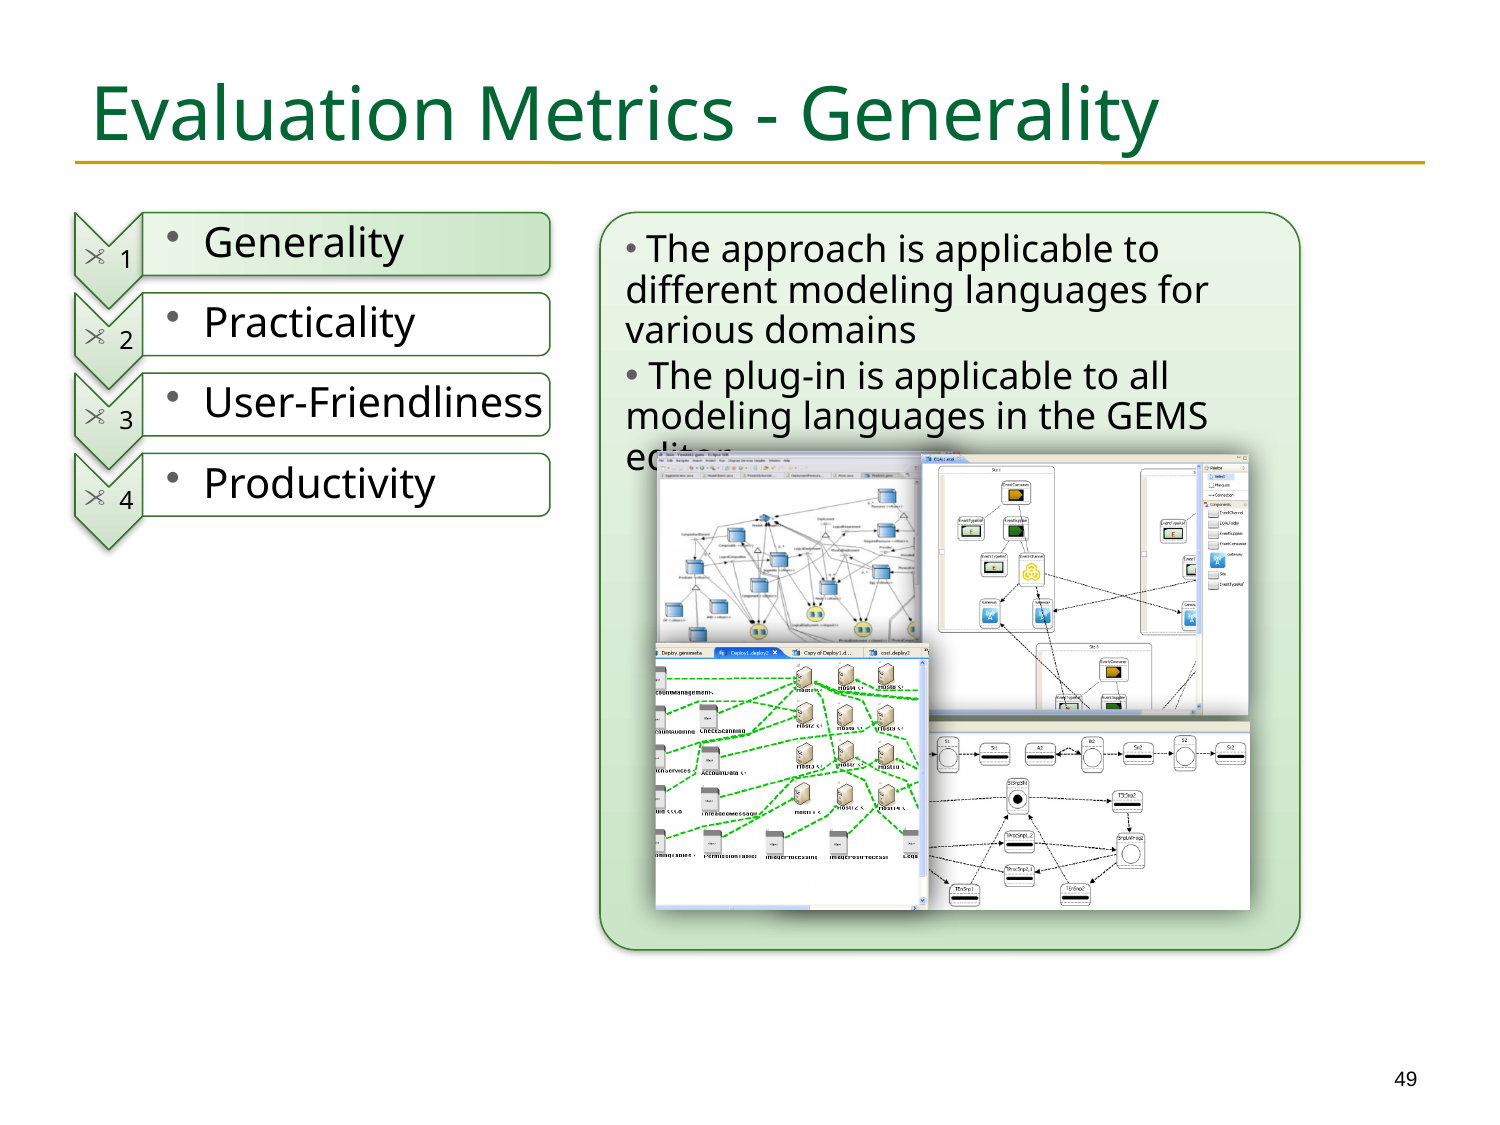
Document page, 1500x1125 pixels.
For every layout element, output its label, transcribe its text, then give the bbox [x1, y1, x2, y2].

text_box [74, 212, 551, 551]
title Evaluation Metrics - Generality [74, 32, 1426, 163]
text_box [599, 212, 1301, 951]
slide_number 49 [1379, 1048, 1442, 1099]
